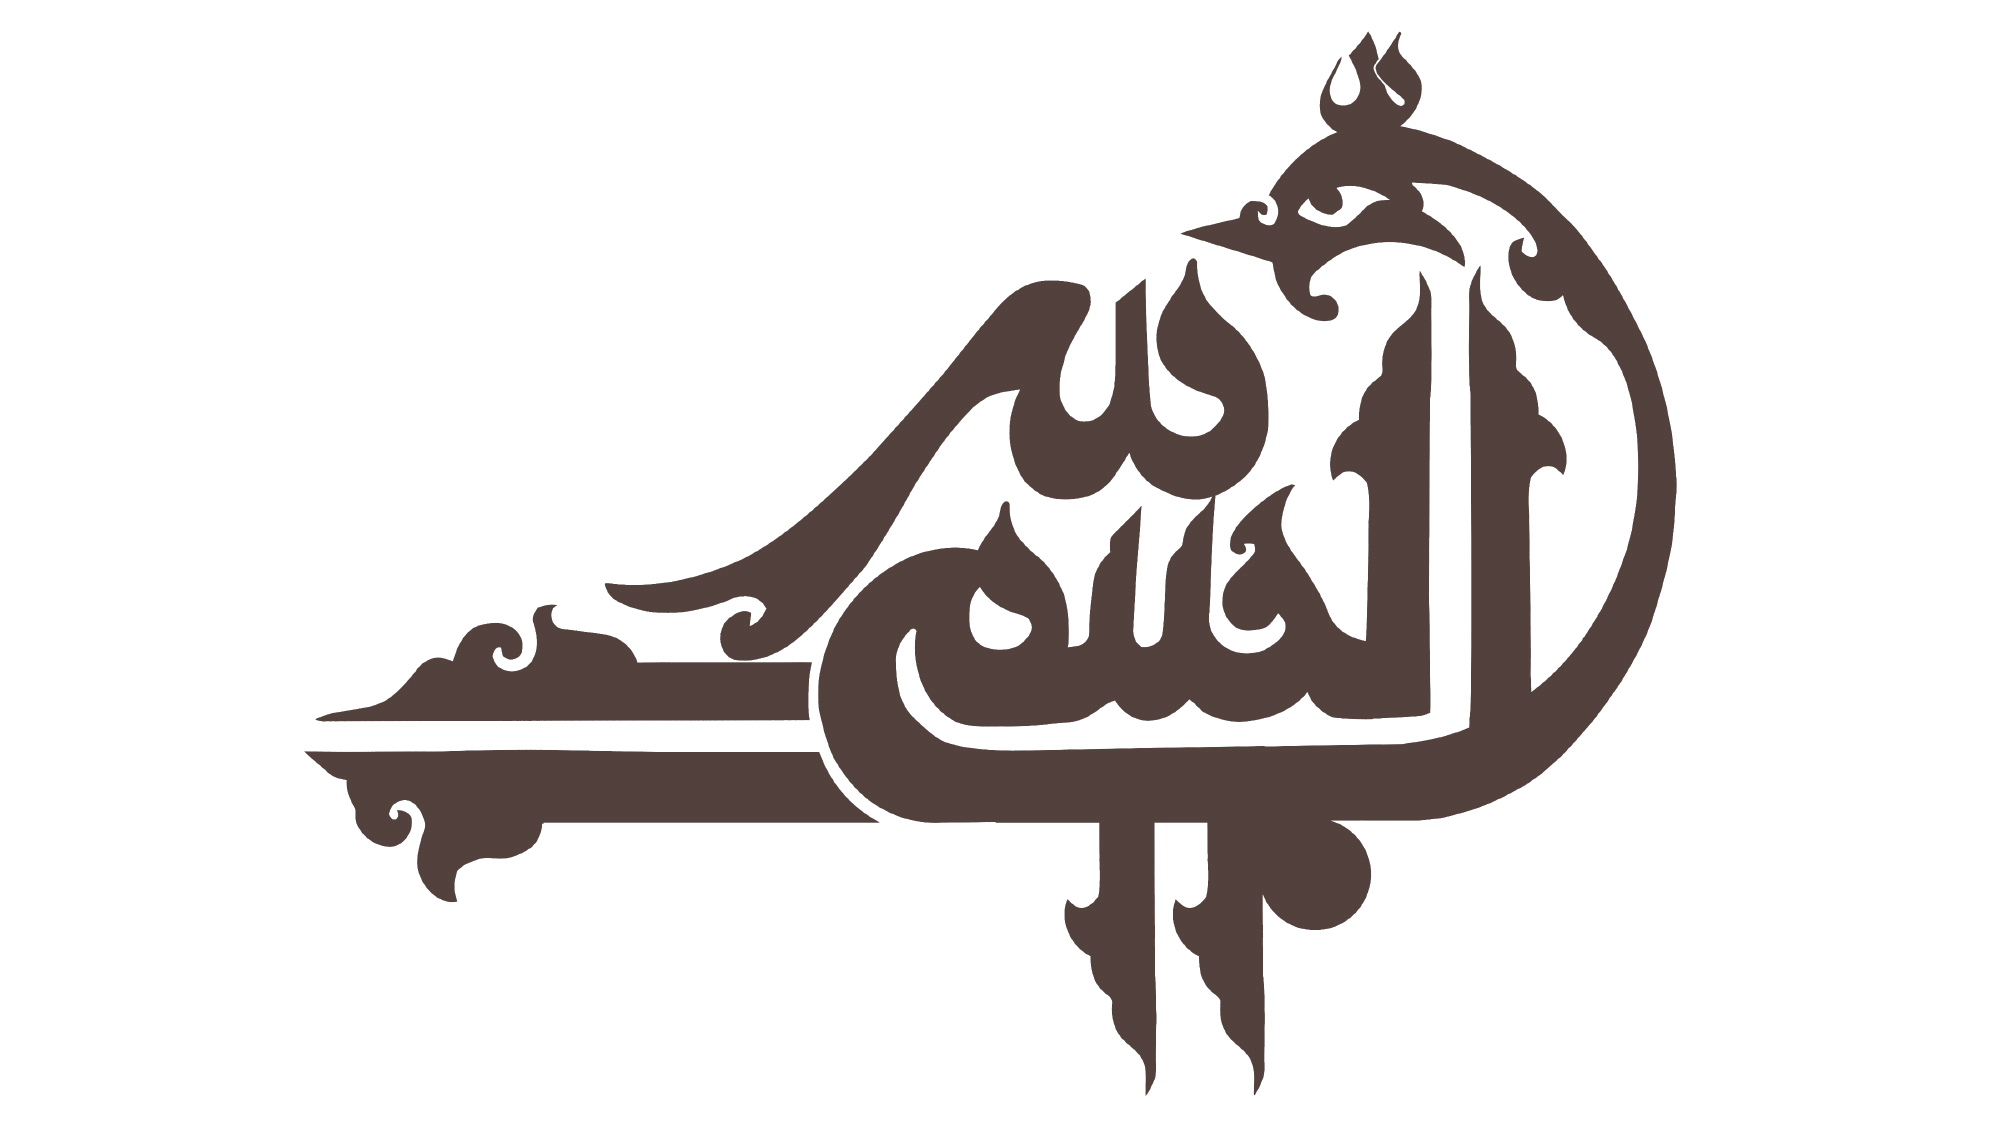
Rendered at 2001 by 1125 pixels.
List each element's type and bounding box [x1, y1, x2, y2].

picture [241, 0, 1759, 1125]
